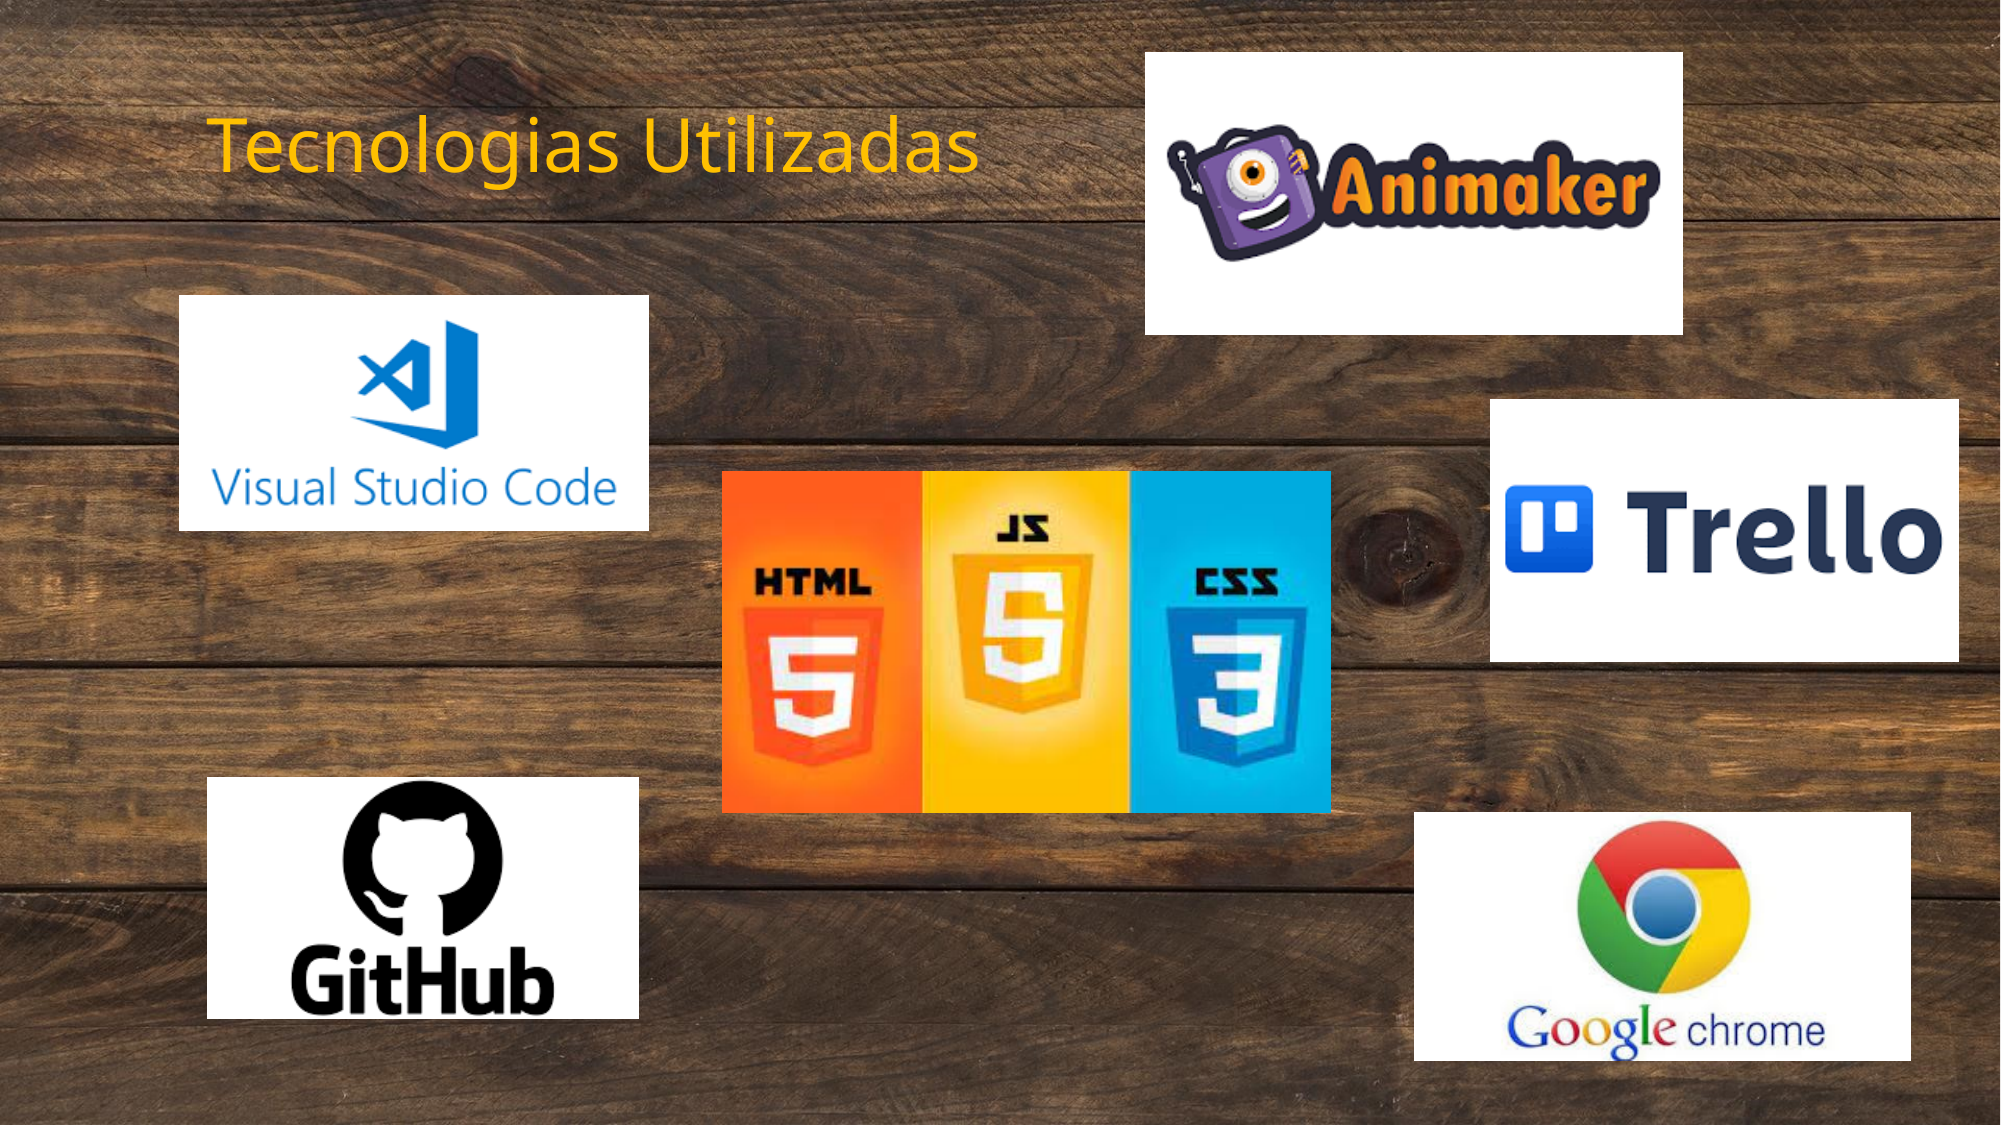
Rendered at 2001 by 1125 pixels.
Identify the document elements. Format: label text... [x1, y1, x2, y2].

picture [0, 0, 2001, 1125]
title Tecnologias Utilizadas [191, 79, 1145, 197]
